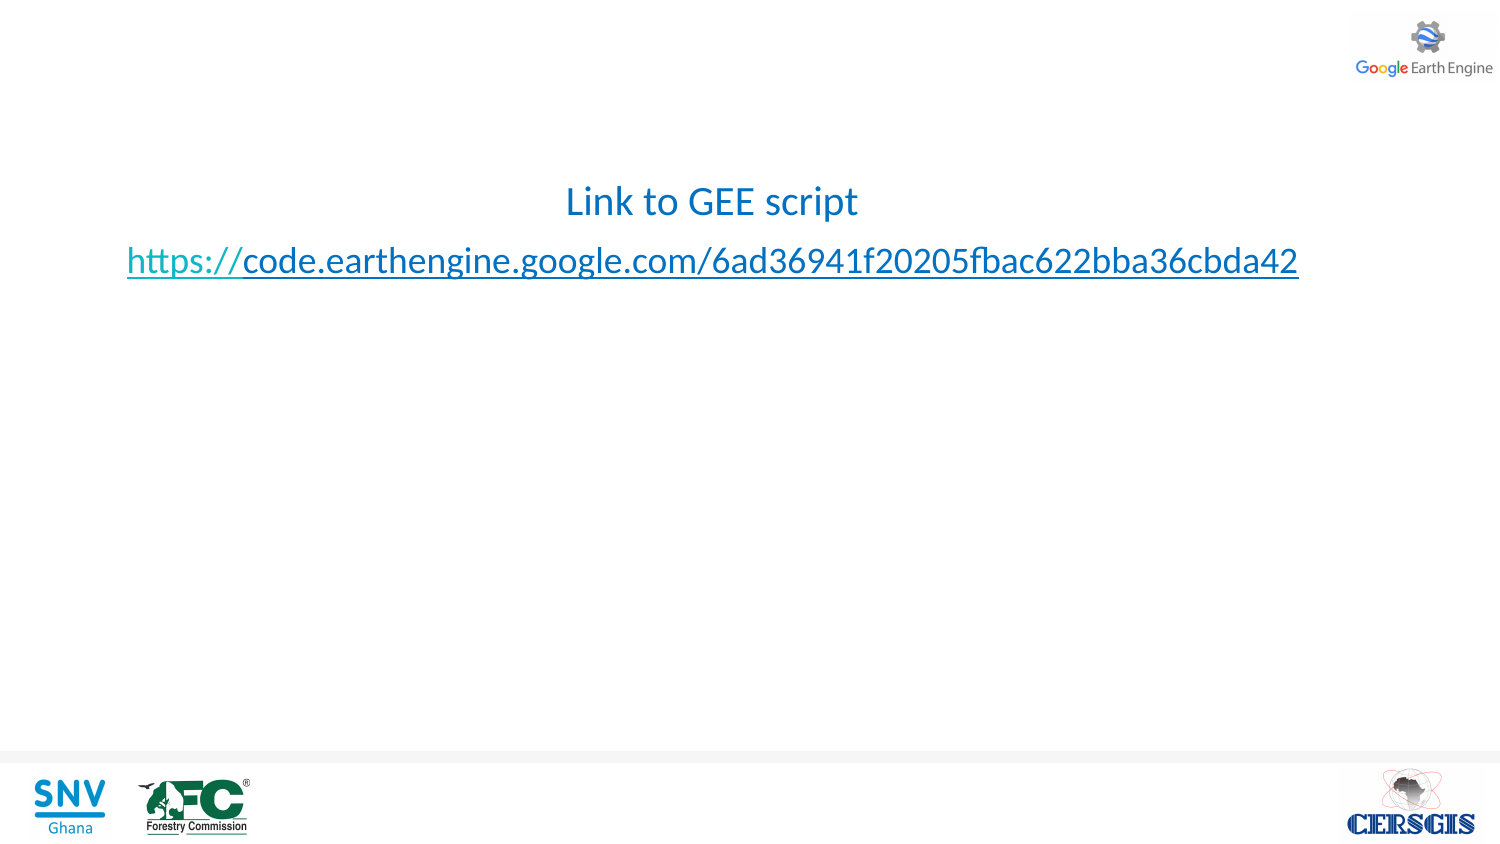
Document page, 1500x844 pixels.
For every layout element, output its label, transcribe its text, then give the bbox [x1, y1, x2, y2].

list Link to GEE script https://code.earthengine.google.com/6ad36941f20205fbac622bba36cbda42 [50, 46, 1367, 734]
picture [138, 772, 250, 842]
picture [1337, 763, 1484, 844]
picture [29, 775, 111, 839]
picture [1351, 11, 1498, 83]
